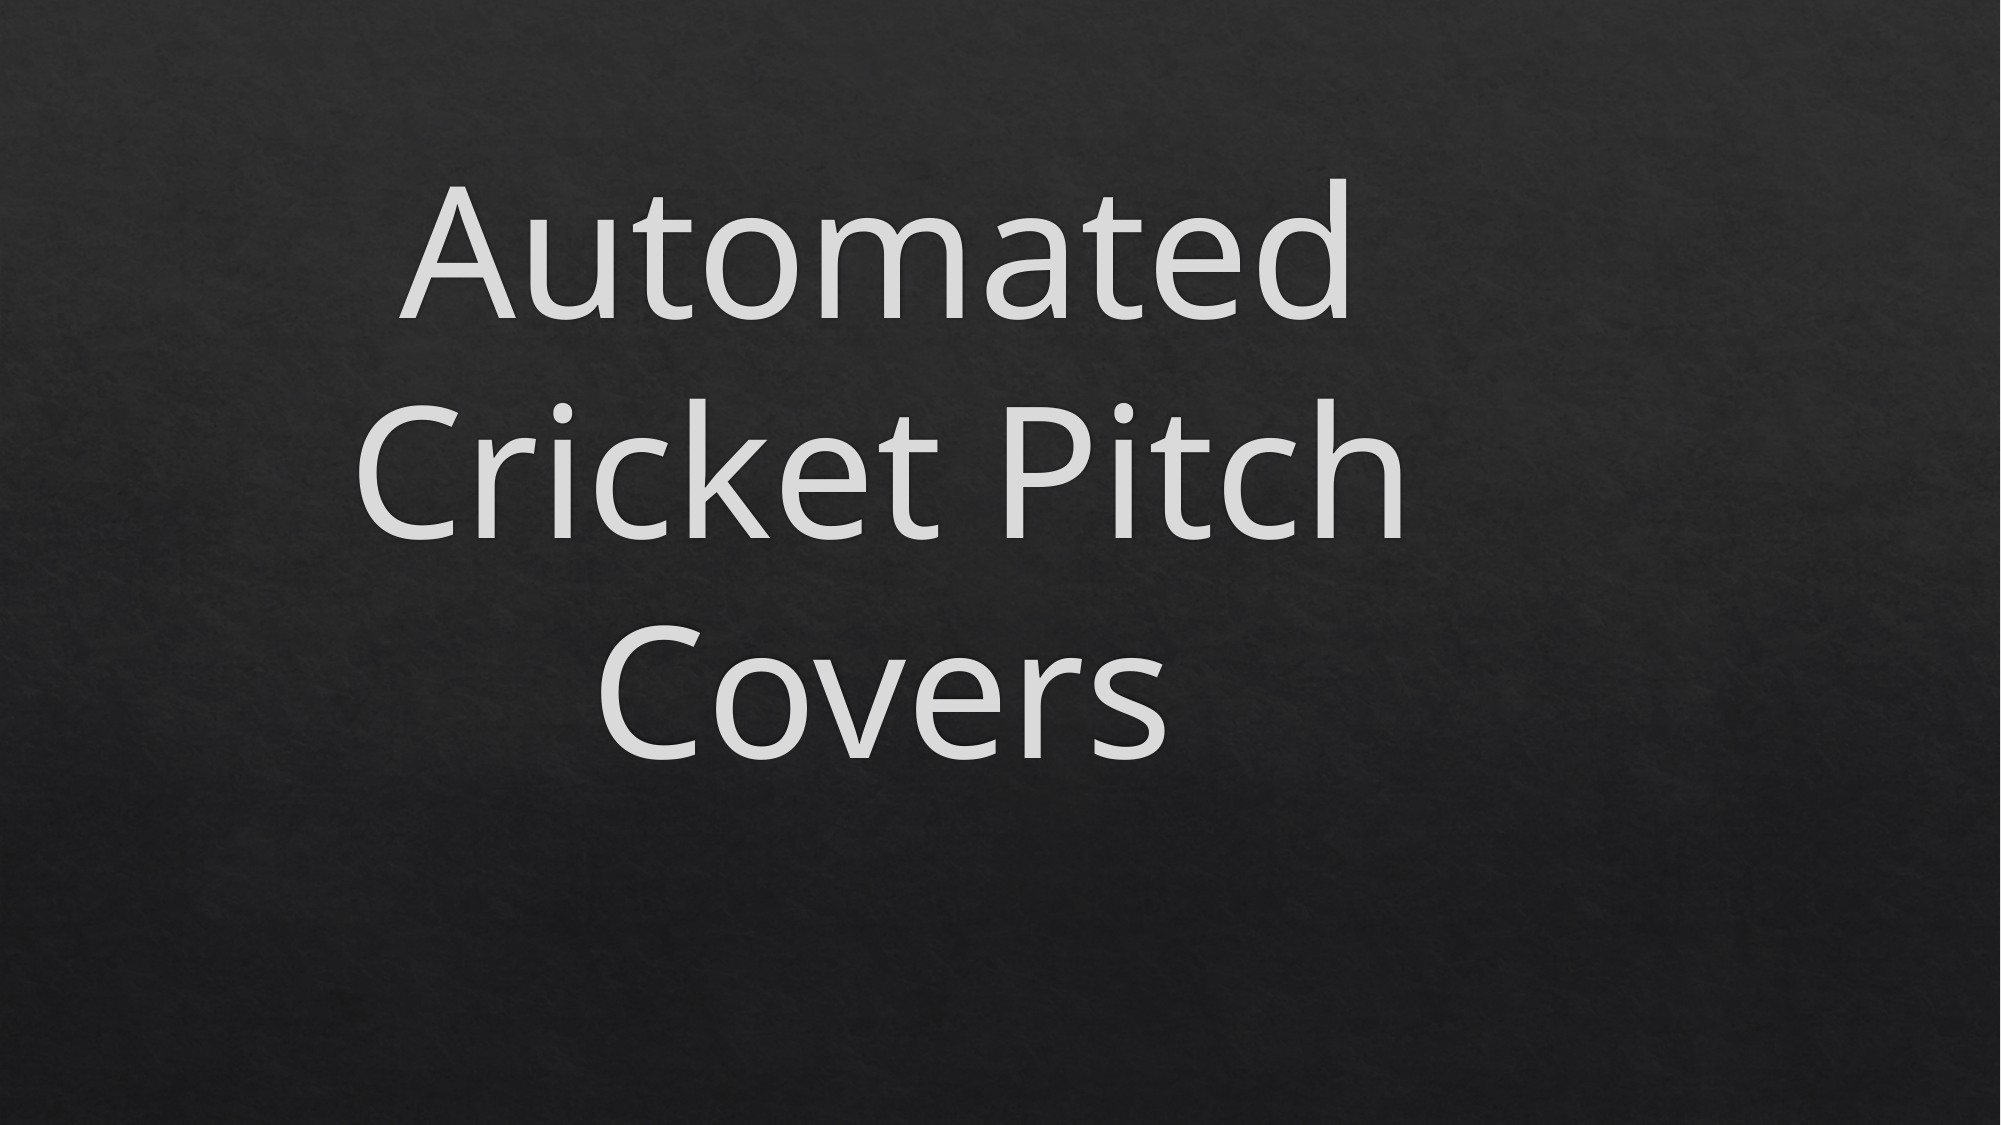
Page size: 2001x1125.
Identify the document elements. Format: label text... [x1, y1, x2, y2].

title Automated Cricket Pitch Covers [126, 127, 1638, 803]
